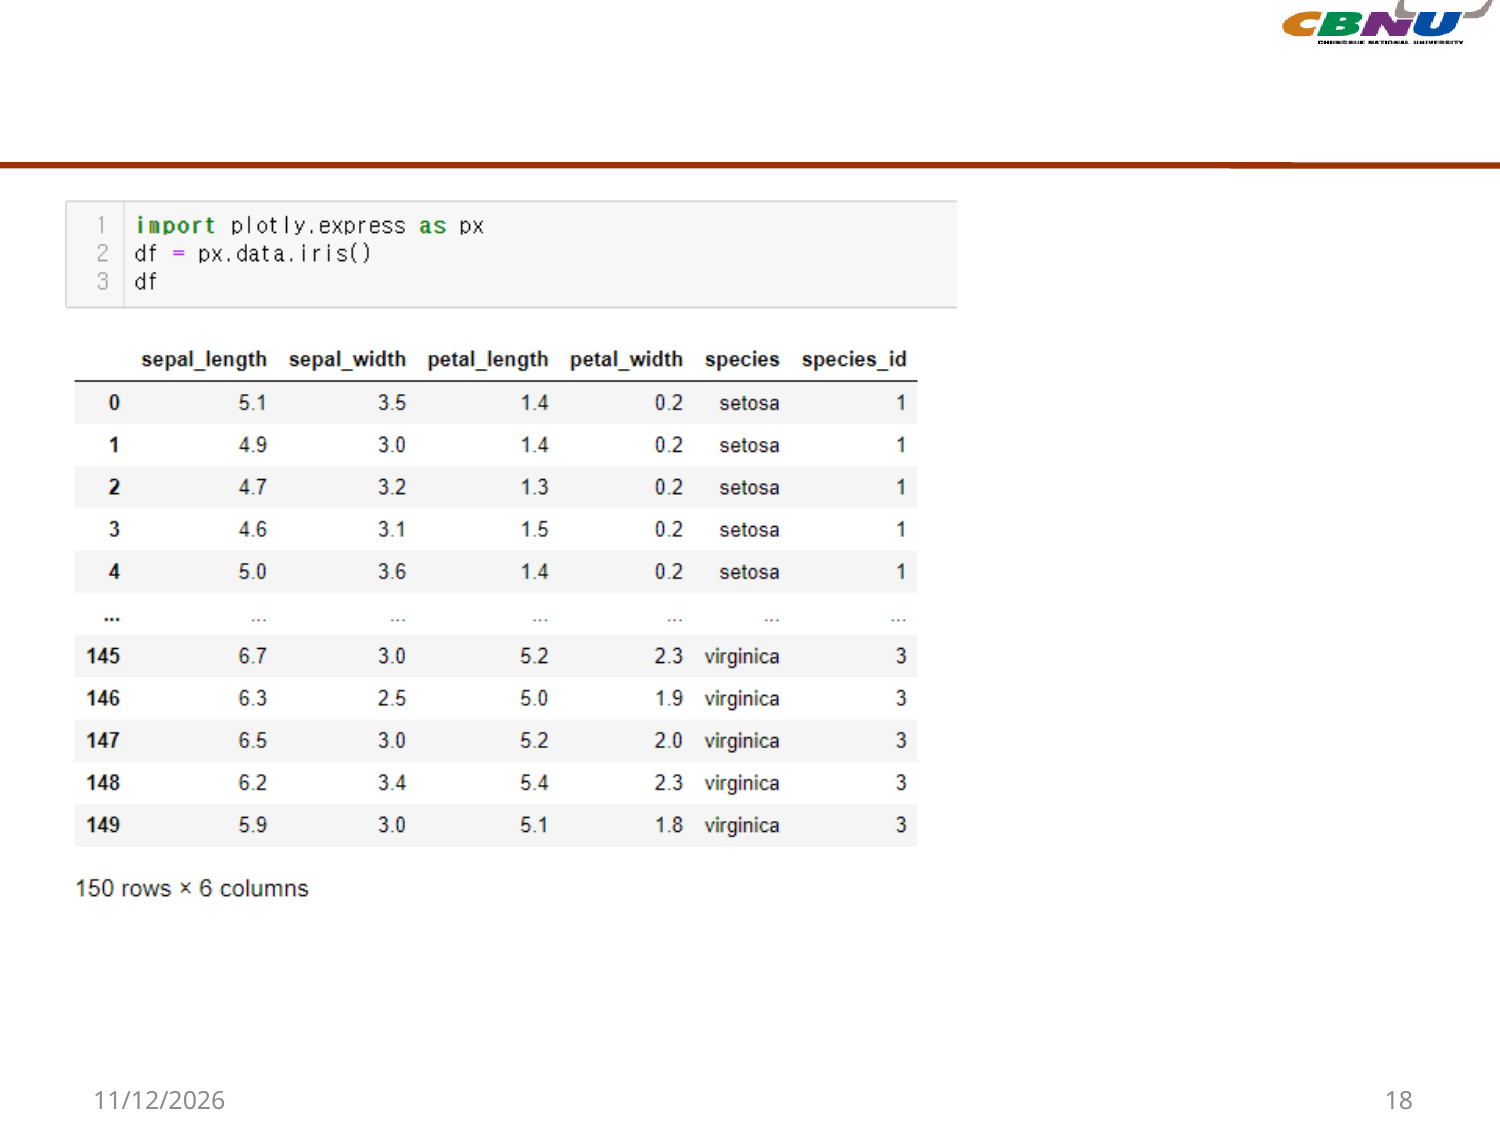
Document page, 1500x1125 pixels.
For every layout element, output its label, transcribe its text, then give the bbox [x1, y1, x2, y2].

slide_number 18 [1078, 1078, 1429, 1125]
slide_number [78, 1078, 429, 1125]
picture [52, 185, 957, 917]
picture [1277, 0, 1500, 47]
